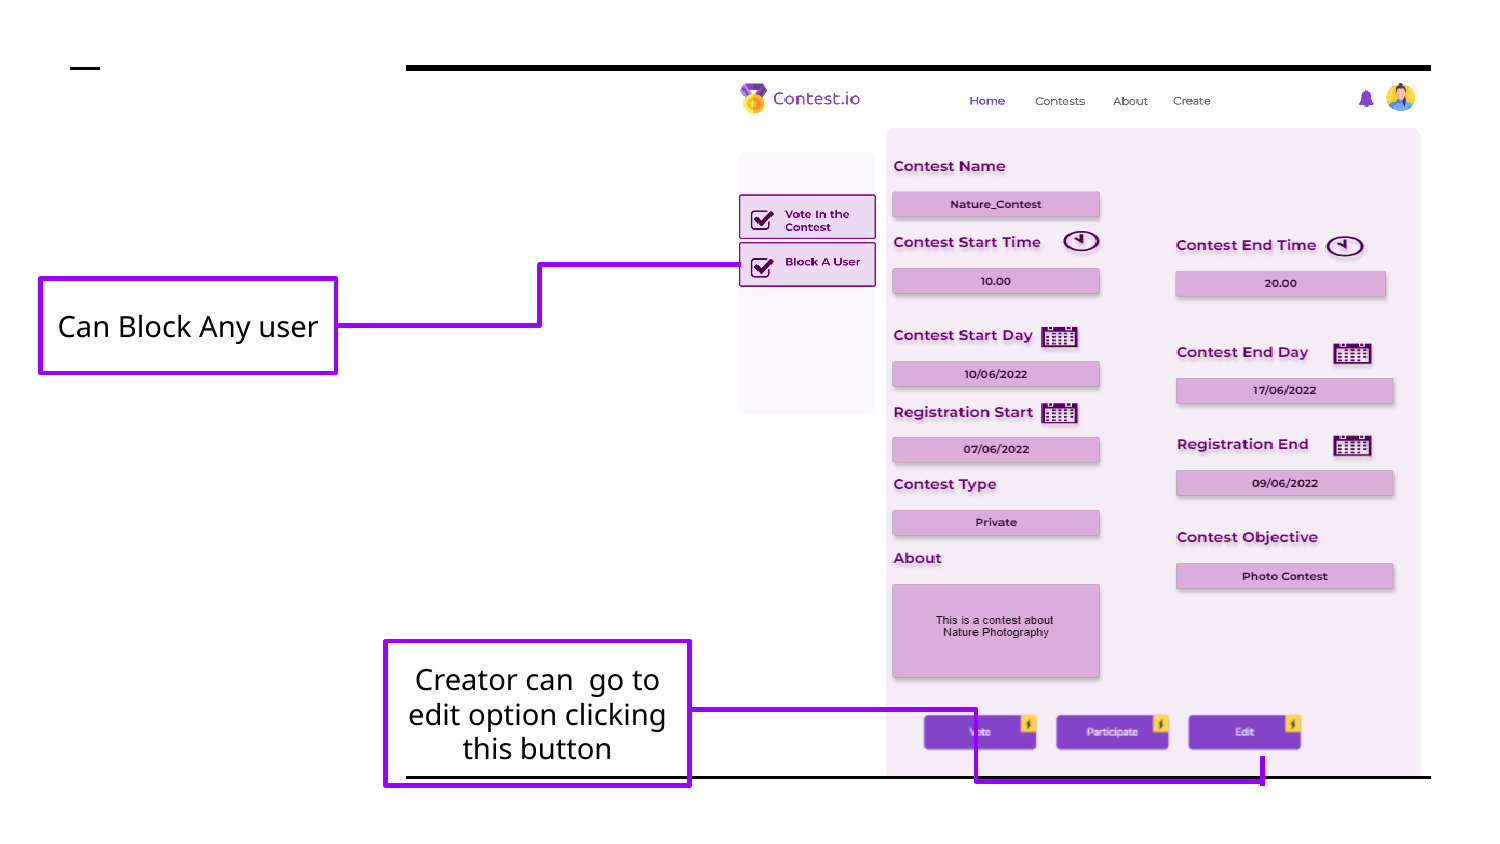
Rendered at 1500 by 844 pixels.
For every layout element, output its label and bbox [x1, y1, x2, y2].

picture [731, 71, 1436, 777]
text_box [40, 264, 742, 374]
text_box [385, 640, 1263, 786]
